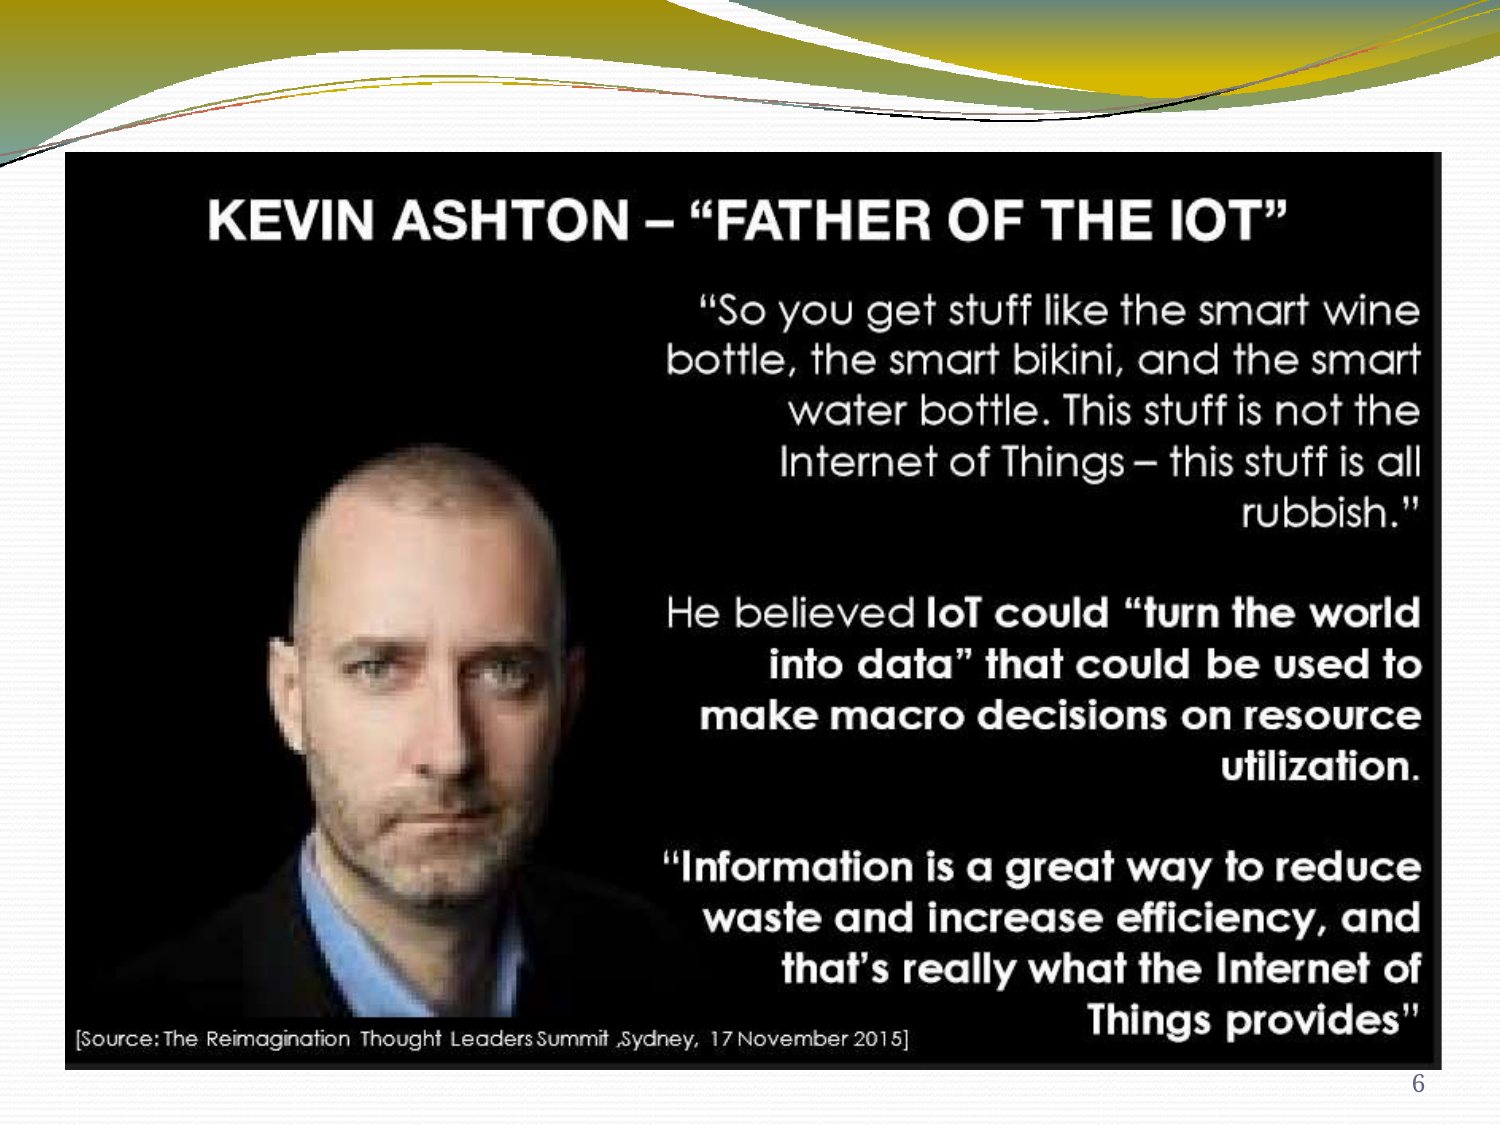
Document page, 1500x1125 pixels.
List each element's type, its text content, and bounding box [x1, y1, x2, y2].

text_box [0, 0, 1500, 1125]
text_box 6 [1409, 1075, 1428, 1102]
text_box [65, 152, 1442, 1070]
